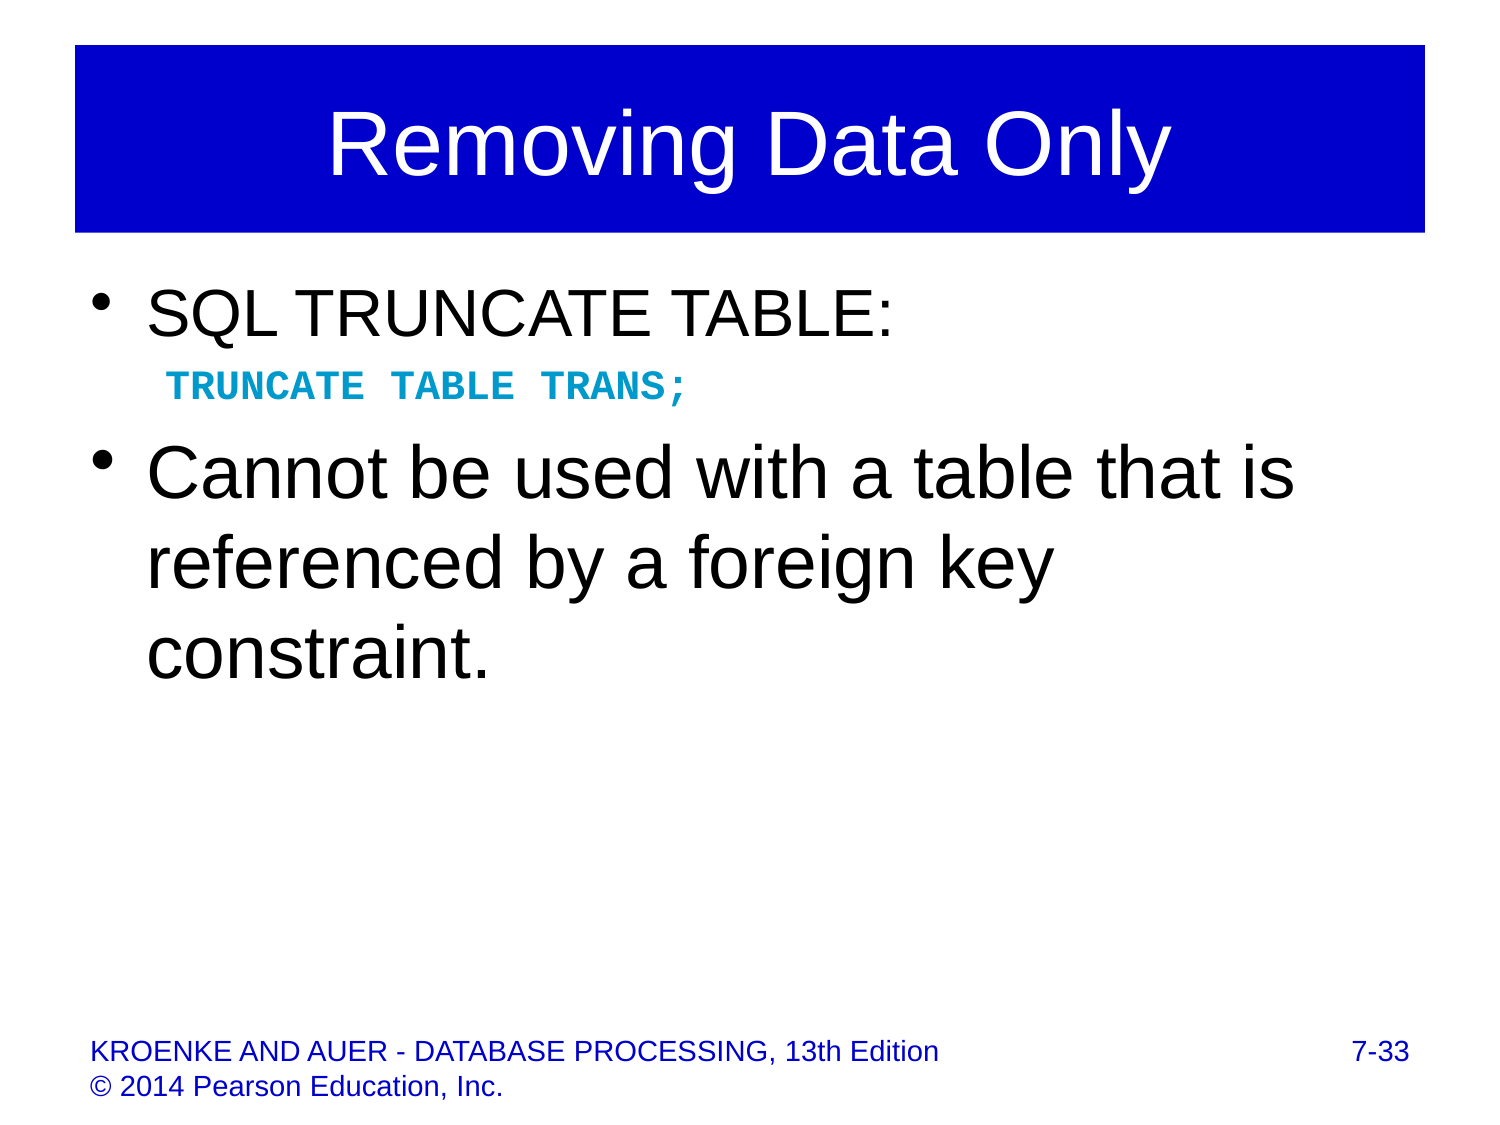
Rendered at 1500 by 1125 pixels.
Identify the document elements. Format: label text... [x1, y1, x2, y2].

slide_number 7-33 [1074, 1024, 1426, 1103]
footer KROENKE AND AUER - DATABASE PROCESSING, 13th Edition © 2014 Pearson Education, Inc. [74, 1024, 976, 1104]
title Removing Data Only [75, 45, 1425, 233]
list SQL TRUNCATE TABLE: TRUNCATE TABLE TRANS; Cannot be used with a table that is referenced by a foreign key constraint. [75, 262, 1425, 1005]
